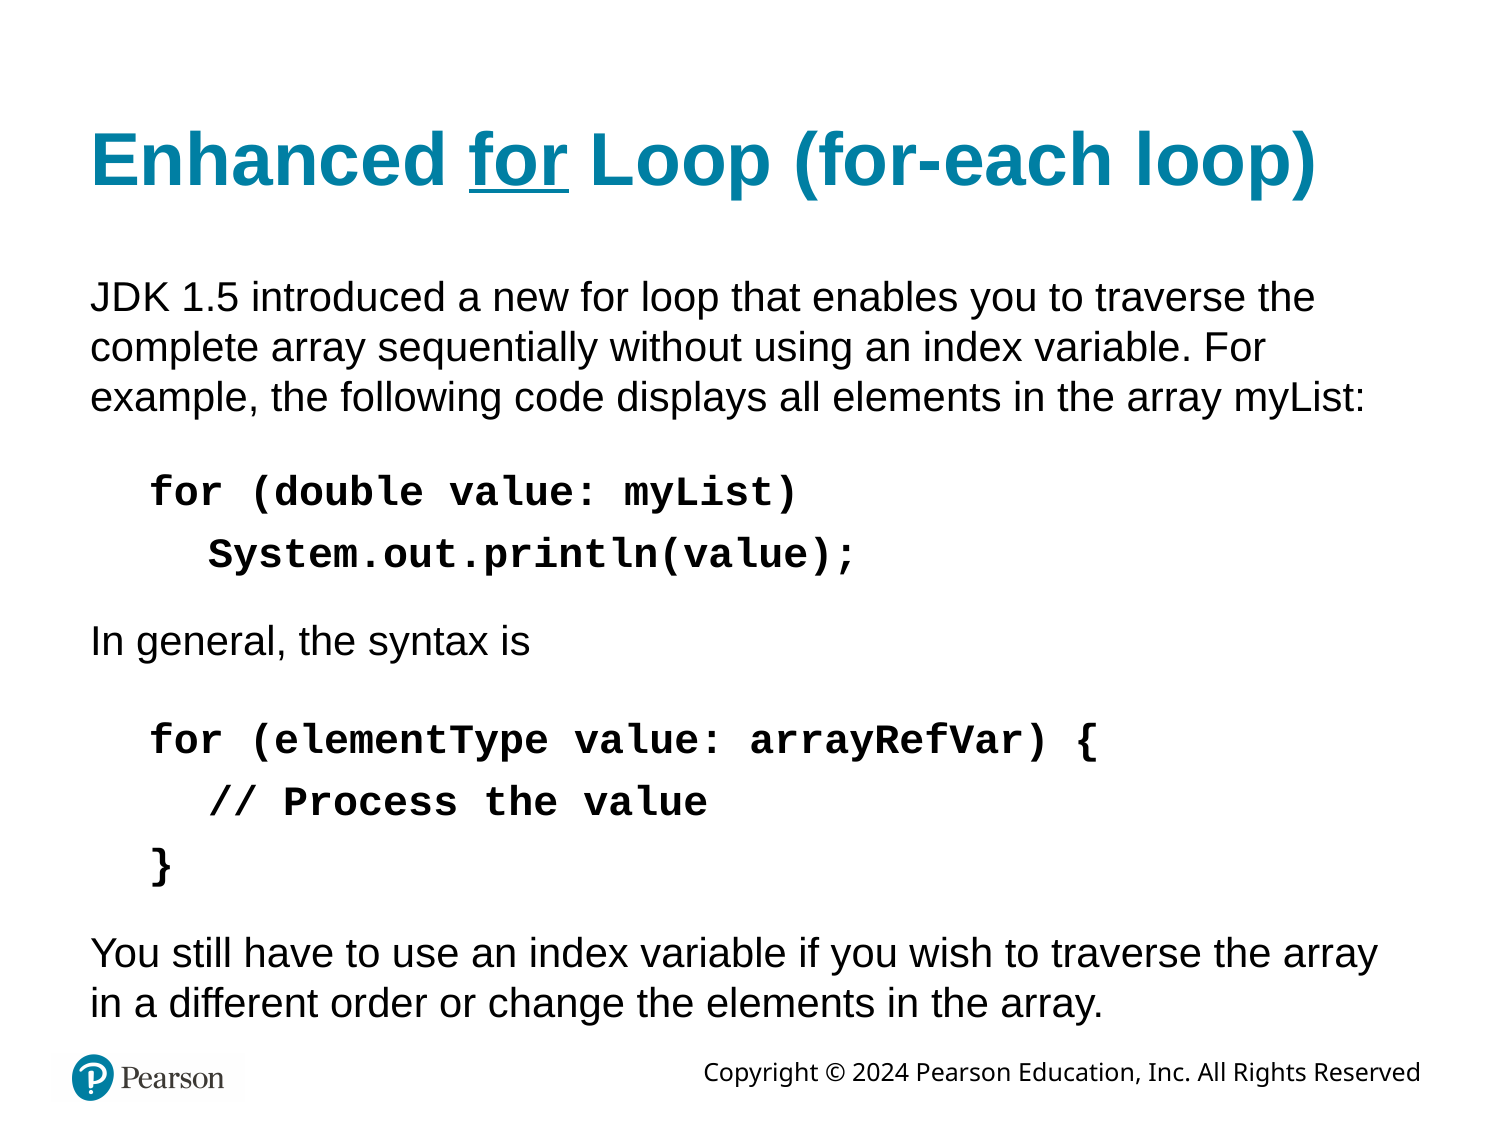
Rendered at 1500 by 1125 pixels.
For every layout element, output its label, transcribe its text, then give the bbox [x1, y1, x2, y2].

list You still have to use an index variable if you wish to traverse the array in a different order or change the elements in the array. [75, 911, 1425, 1038]
list J D K 1.5 introduced a new for loop that enables you to traverse the complete array sequentially without using an index variable. For example, the following code displays all elements in the array myList: [75, 254, 1425, 435]
list for (elementType value: arrayRefVar) { // Process the value } [75, 696, 1425, 898]
title Enhanced for Loop (for-each loop) [75, 35, 1425, 216]
picture [51, 1053, 245, 1102]
list for (double value: myList) System.out.println(value); [75, 448, 1425, 588]
list In general, the syntax is [75, 598, 1425, 686]
